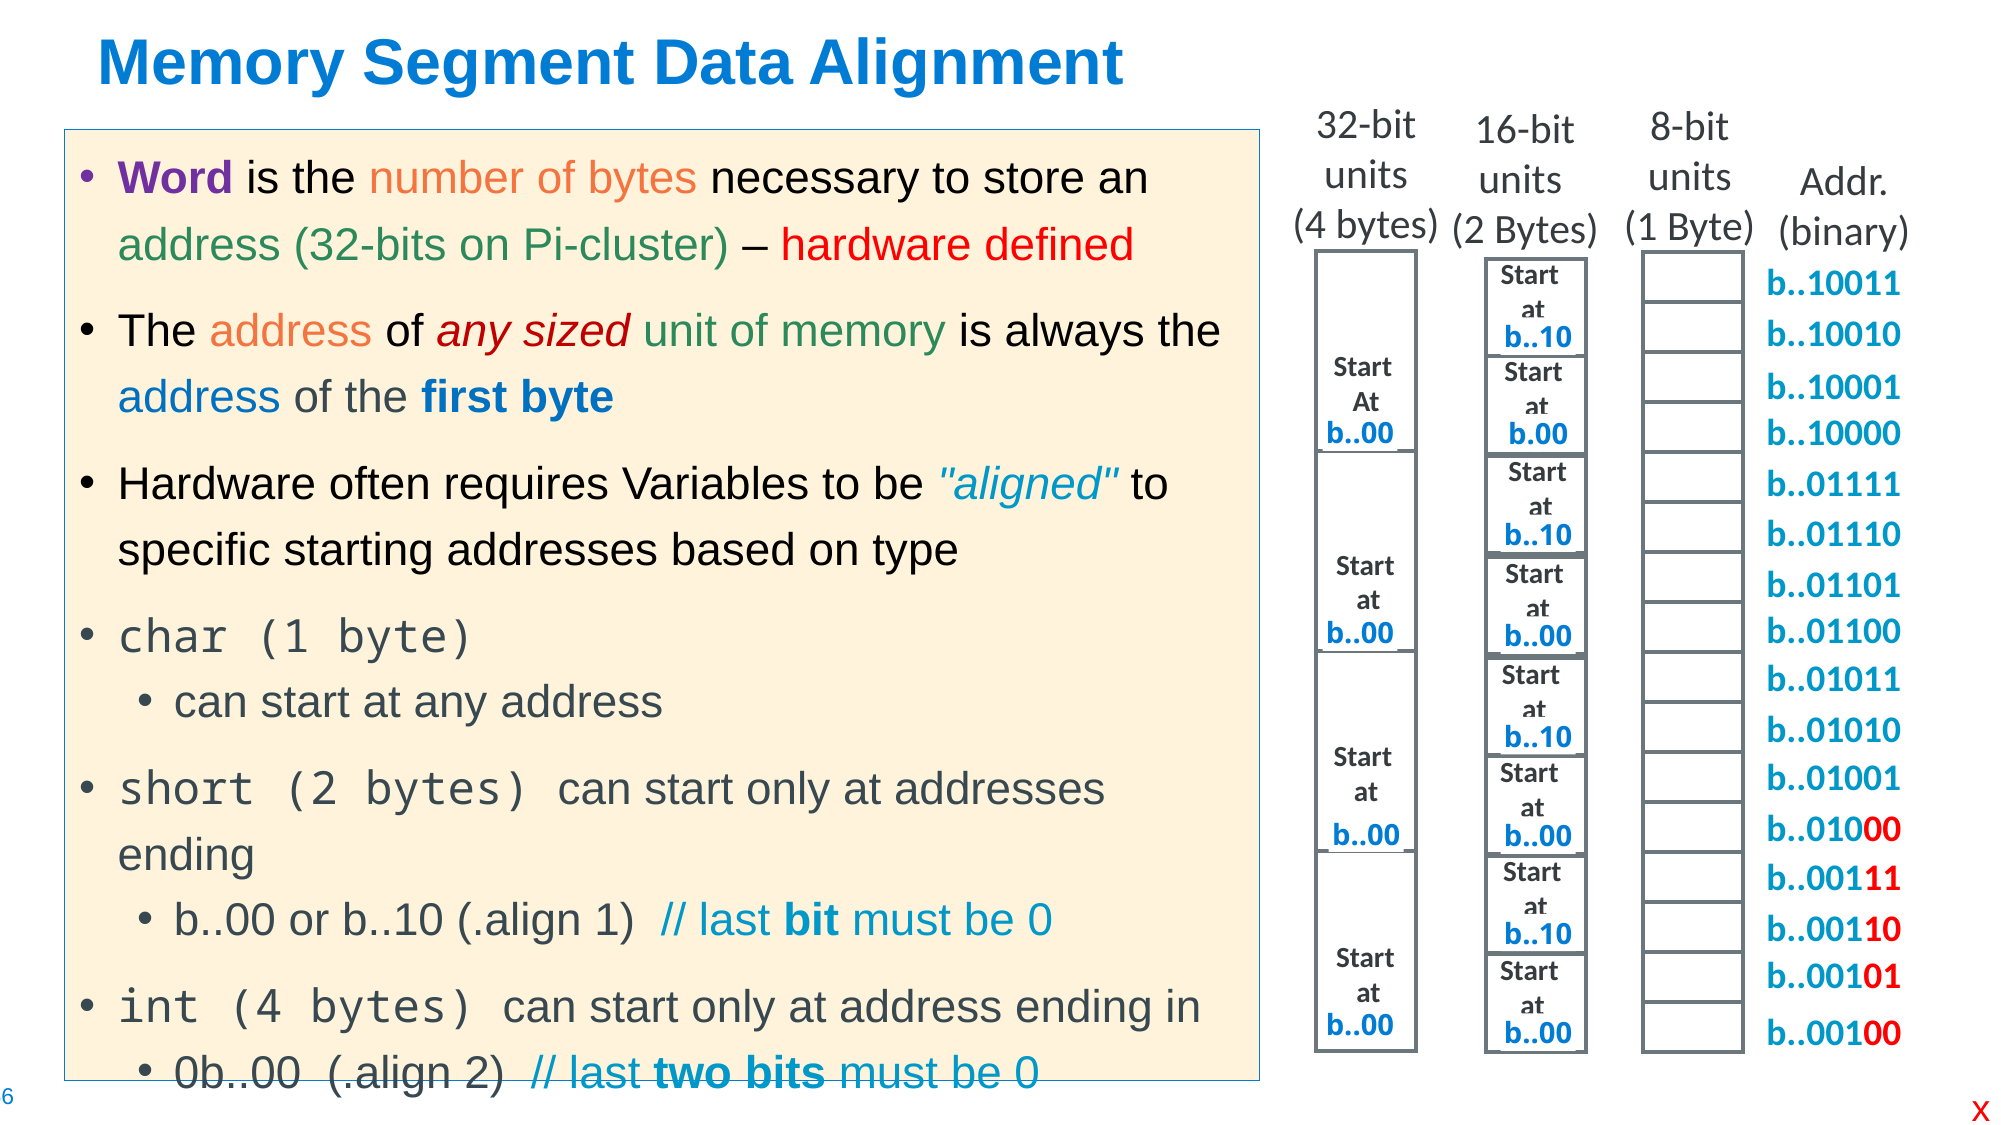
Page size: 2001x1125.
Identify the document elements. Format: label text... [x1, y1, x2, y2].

list Word is the number of bytes necessary to store an address (32-bits on Pi-cluster) – hardware defined The address of any sized unit of memory is always the address of the first byte Hardware often requires Variables to be "aligned" to specific starting addresses based on type char (1 byte) can start at any address short (2 bytes) can start only at addresses ending b..00 or b..10 (.align 1) // last bit must be 0 int (4 bytes) can start only at address ending in 0b..00 (.align 2) // last two bits must be 0 [64, 129, 1260, 1081]
title Memory Segment Data Alignment [82, 19, 1808, 107]
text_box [1500, 317, 1576, 1051]
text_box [1608, 91, 1927, 1062]
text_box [1322, 413, 1404, 1043]
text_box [1435, 93, 1615, 1066]
text_box x [1956, 1076, 2000, 1125]
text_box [1276, 89, 1456, 1053]
